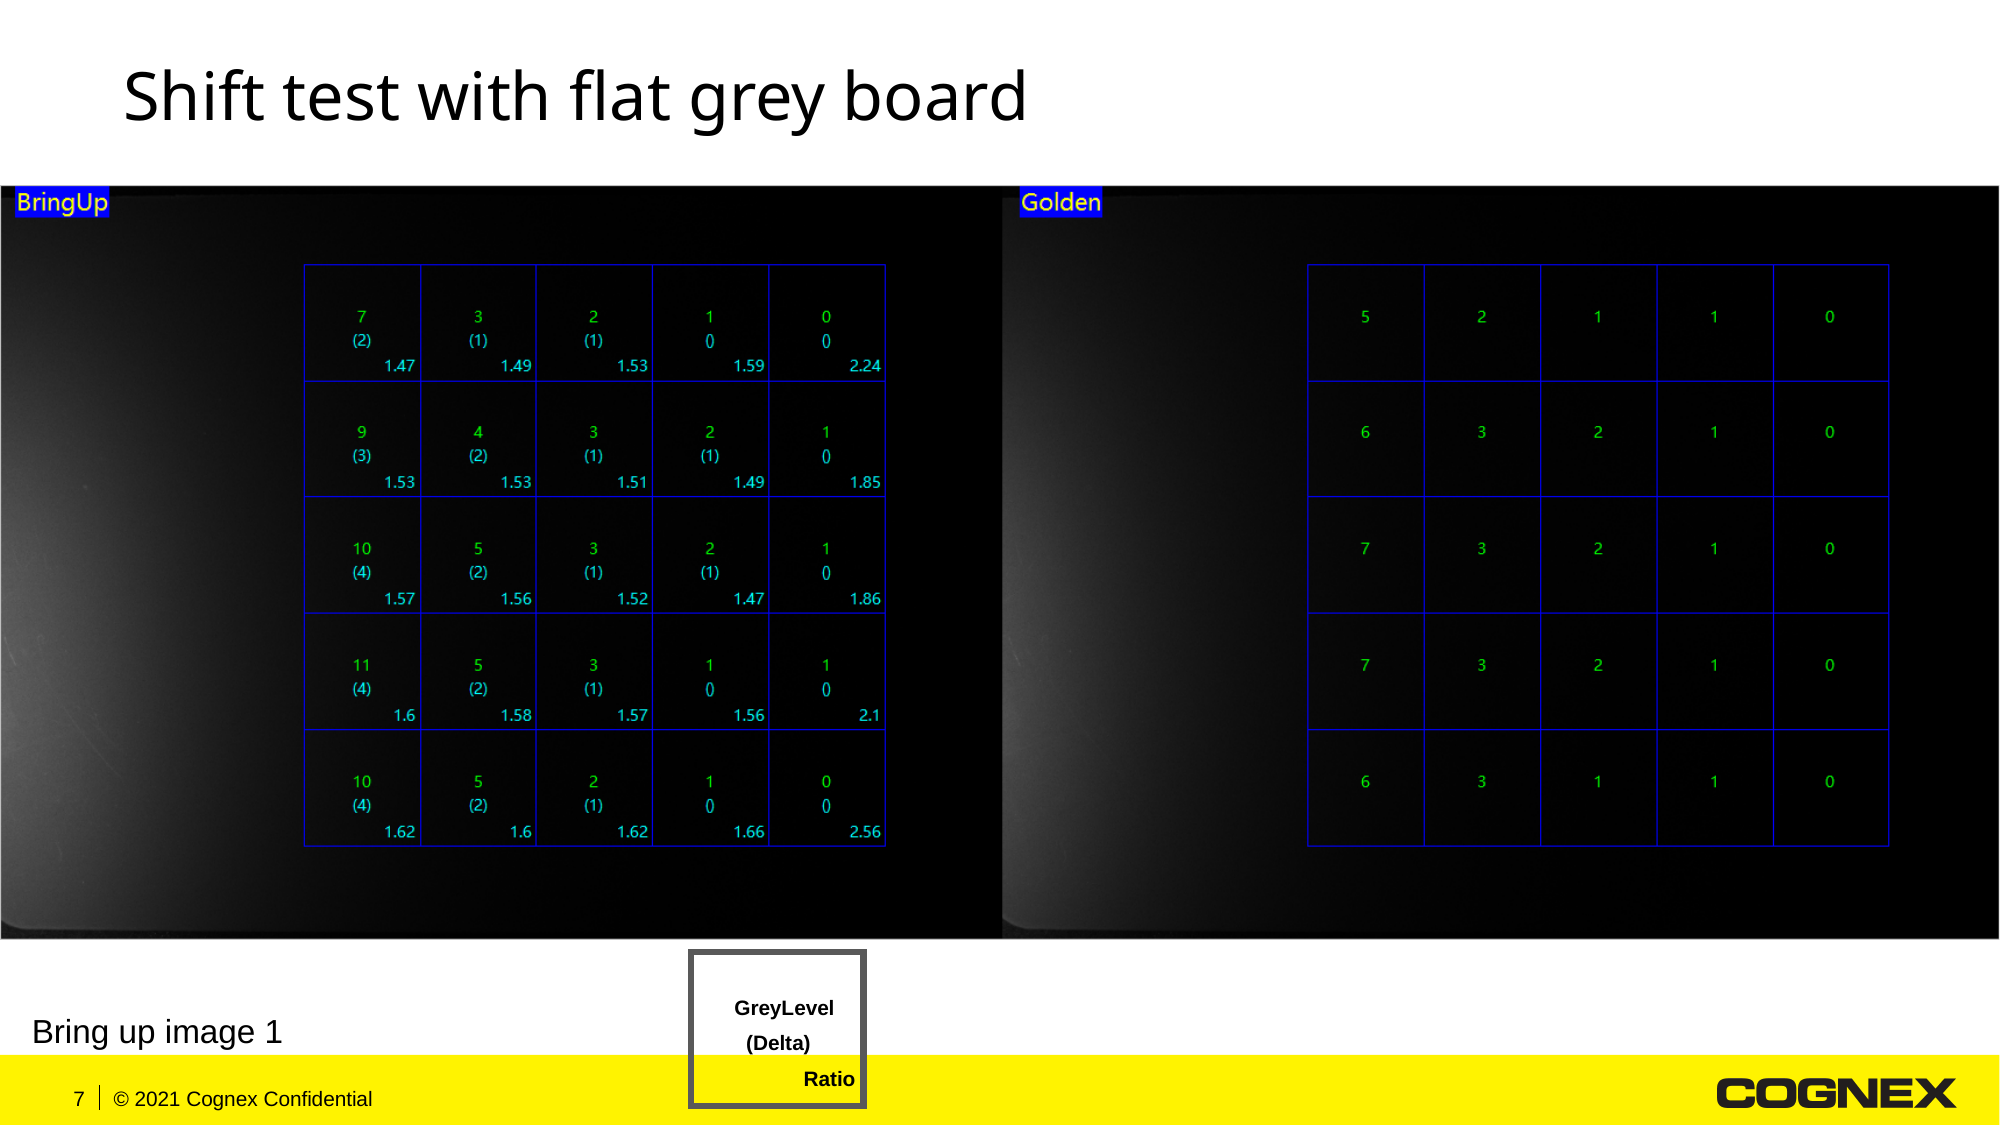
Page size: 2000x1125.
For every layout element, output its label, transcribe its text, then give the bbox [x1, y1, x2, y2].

title Shift test with flat grey board [107, 55, 1889, 181]
picture [1717, 1078, 1957, 1108]
picture [0, 185, 2000, 940]
text_box Bring up image 1 [17, 1007, 280, 1050]
text_box GreyLevel (Delta) Ratio [690, 951, 864, 1106]
